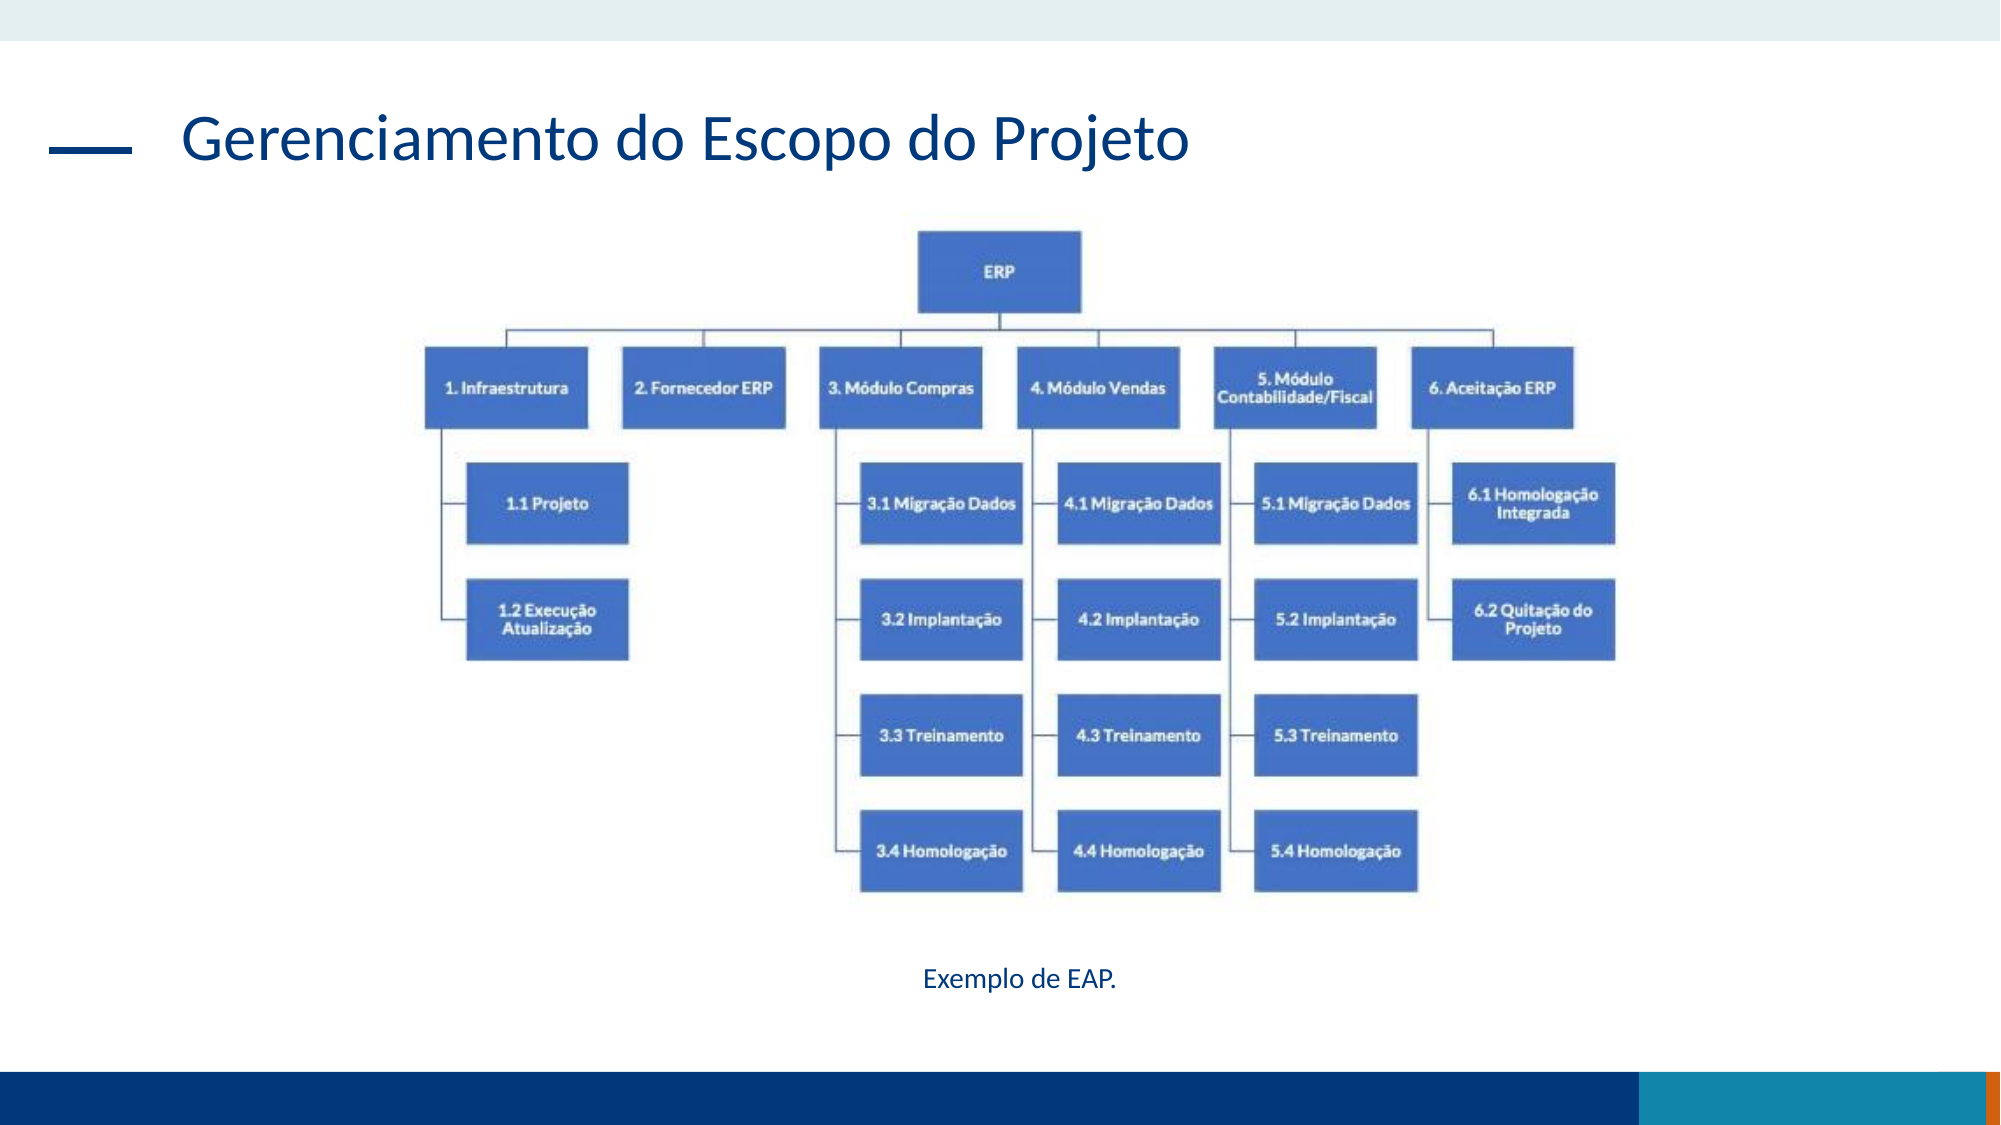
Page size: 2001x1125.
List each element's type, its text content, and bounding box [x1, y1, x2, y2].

text_box Exemplo de EAP. [761, 951, 1279, 1002]
list Gerenciamento do Escopo do Projeto [167, 95, 1833, 237]
picture [399, 212, 1642, 912]
